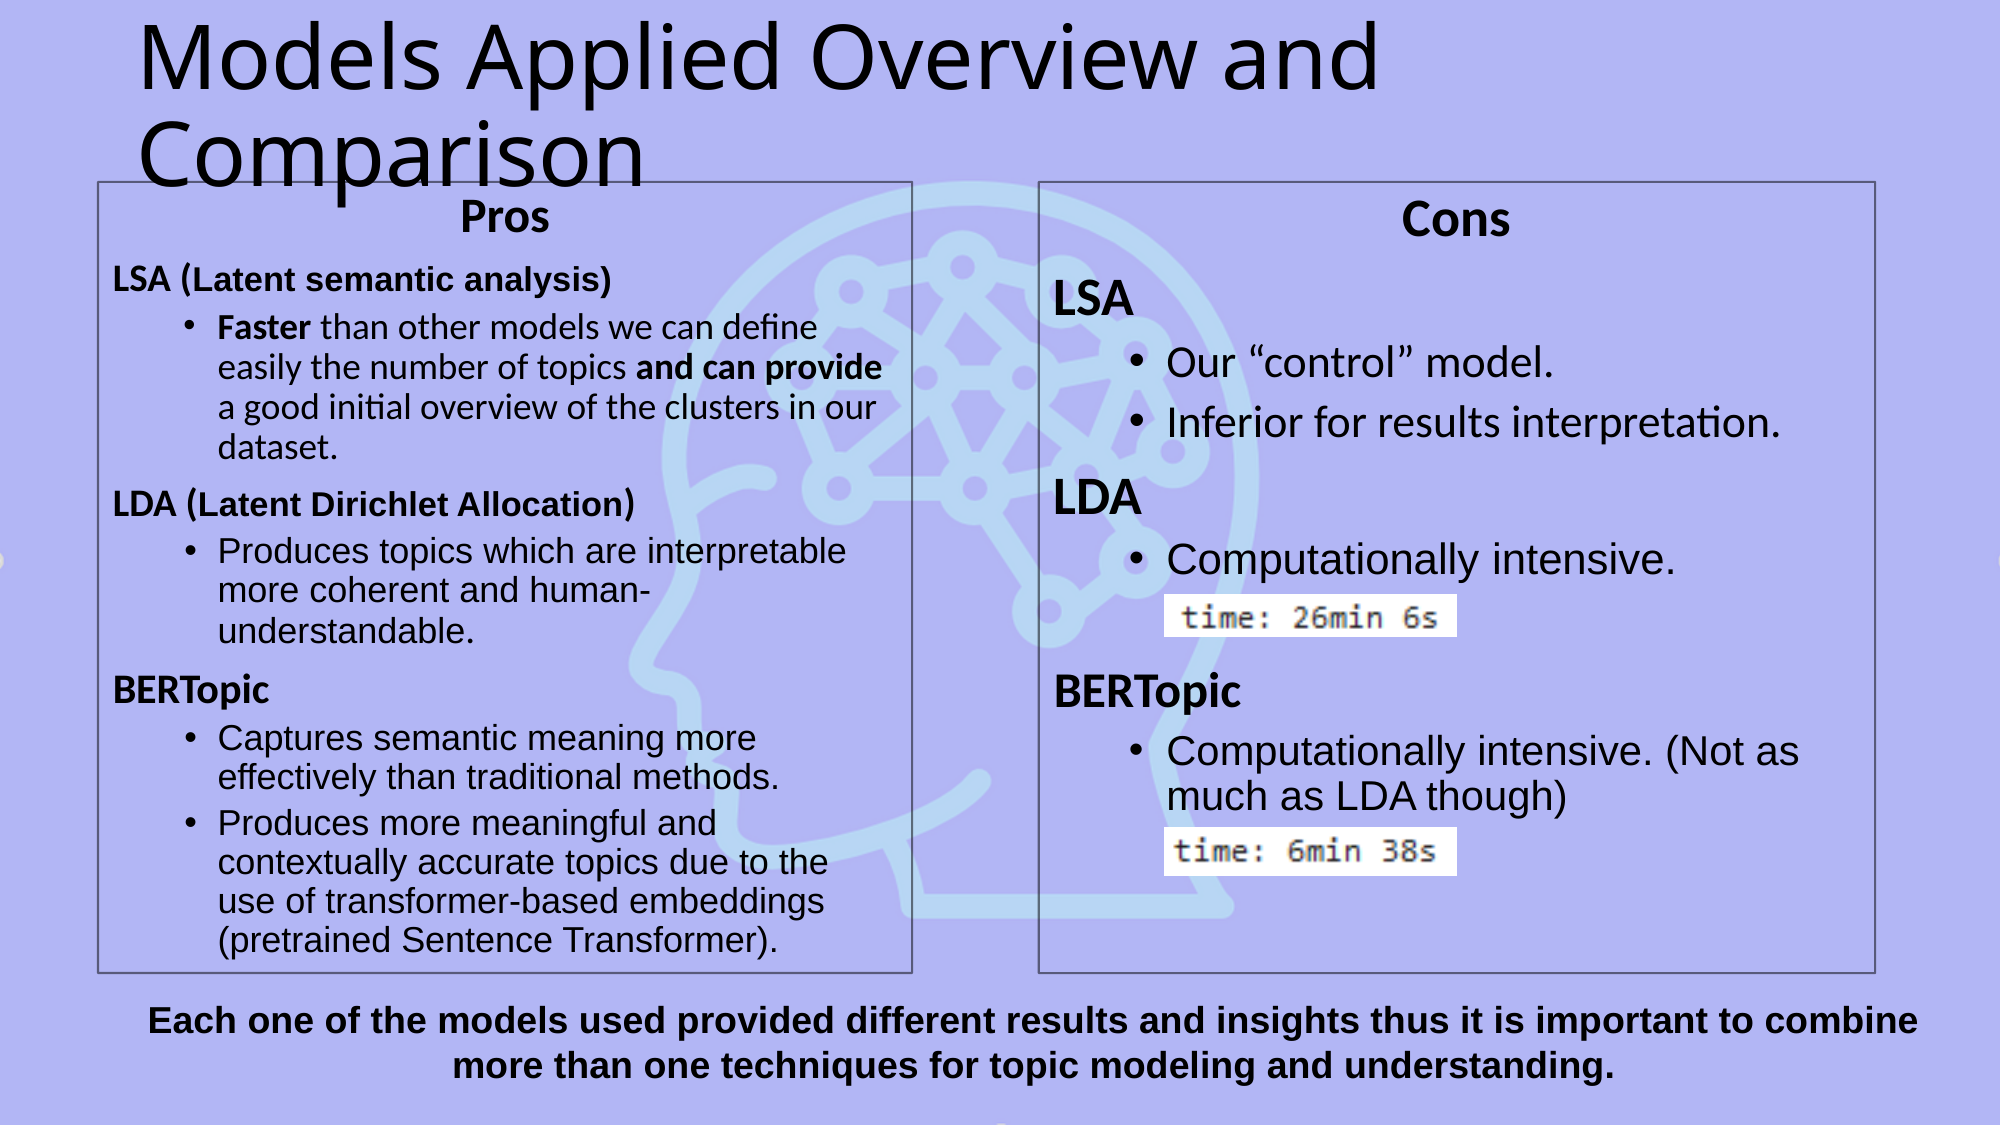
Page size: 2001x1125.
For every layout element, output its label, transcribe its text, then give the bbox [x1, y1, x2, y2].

picture [1164, 826, 1458, 876]
title Models Applied Overview and Comparison [121, 0, 1847, 218]
text_box Each one of the models used provided different results and insights thus it is important to combine more than one techniques for topic modeling and understanding. [121, 988, 1948, 1094]
list Cons LSA Our “control” model. Inferior for results interpretation. LDA Computationally intensive. BERTopic Computationally intensive. (Not as much as LDA though) [1038, 181, 1876, 974]
picture [1163, 594, 1458, 644]
text_box Pros LSA (Latent semantic analysis) Faster than other models we can define easily the number of topics and can provide a good initial overview of the clusters in our dataset. LDA (Latent Dirichlet Allocation) Produces topics which are interpretable more coherent and human-understandable. BERTopic Captures semantic meaning more effectively than traditional methods. Produces more meaningful and contextually accurate topics due to the use of transformer-based embeddings (pretrained Sentence Transformer). [97, 181, 913, 973]
